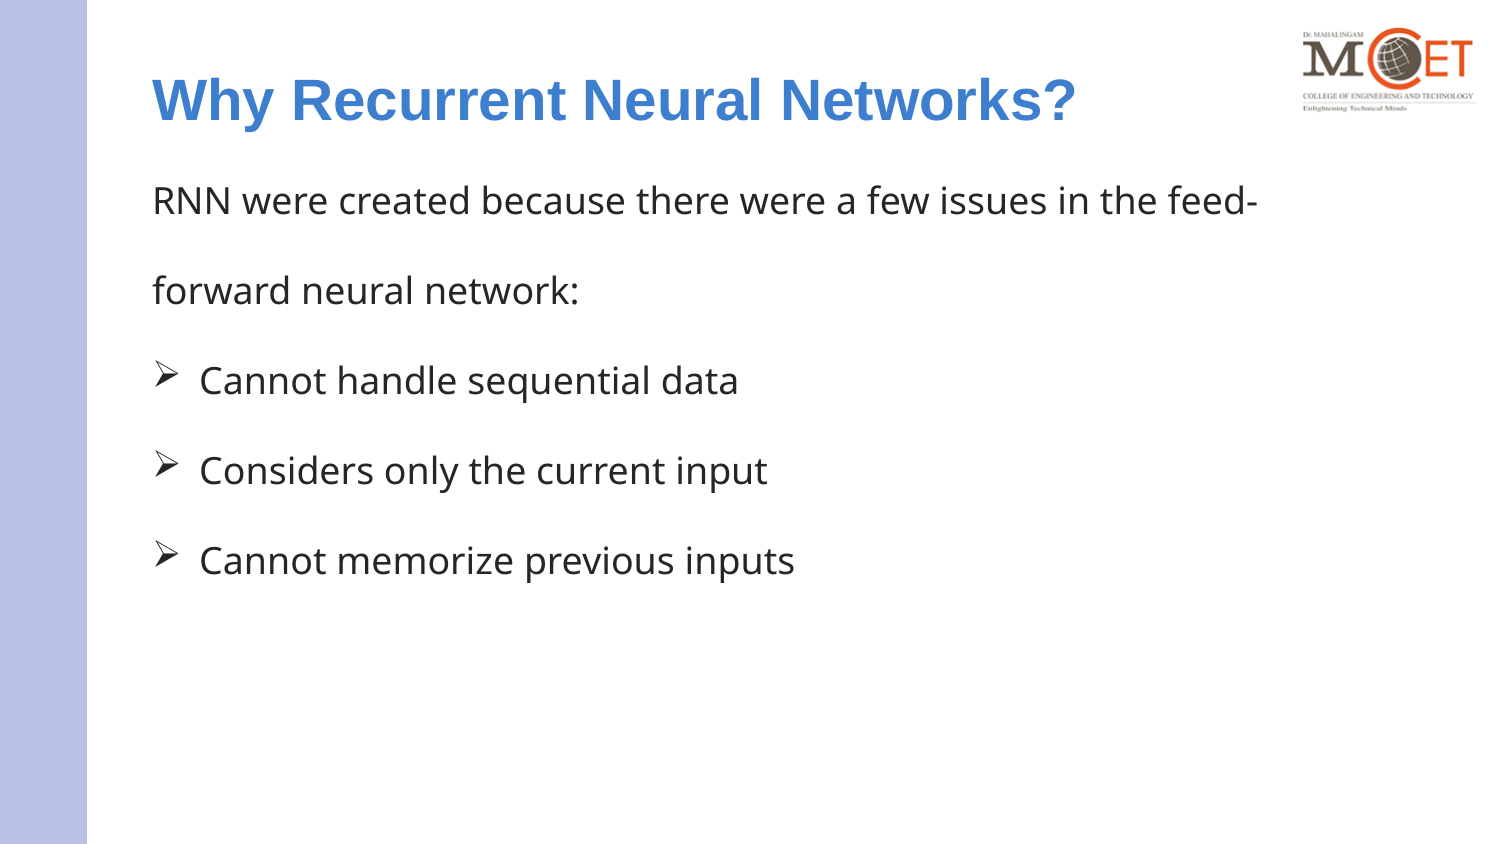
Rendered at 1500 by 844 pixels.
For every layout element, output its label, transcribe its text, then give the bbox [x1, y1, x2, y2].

picture [0, 0, 88, 844]
picture [1284, 21, 1491, 122]
text_box Why Recurrent Neural Networks? RNN were created because there were a few issues in the feed-forward neural network: Cannot handle sequential data Considers only the current input Cannot memorize previous inputs [137, 0, 1400, 589]
